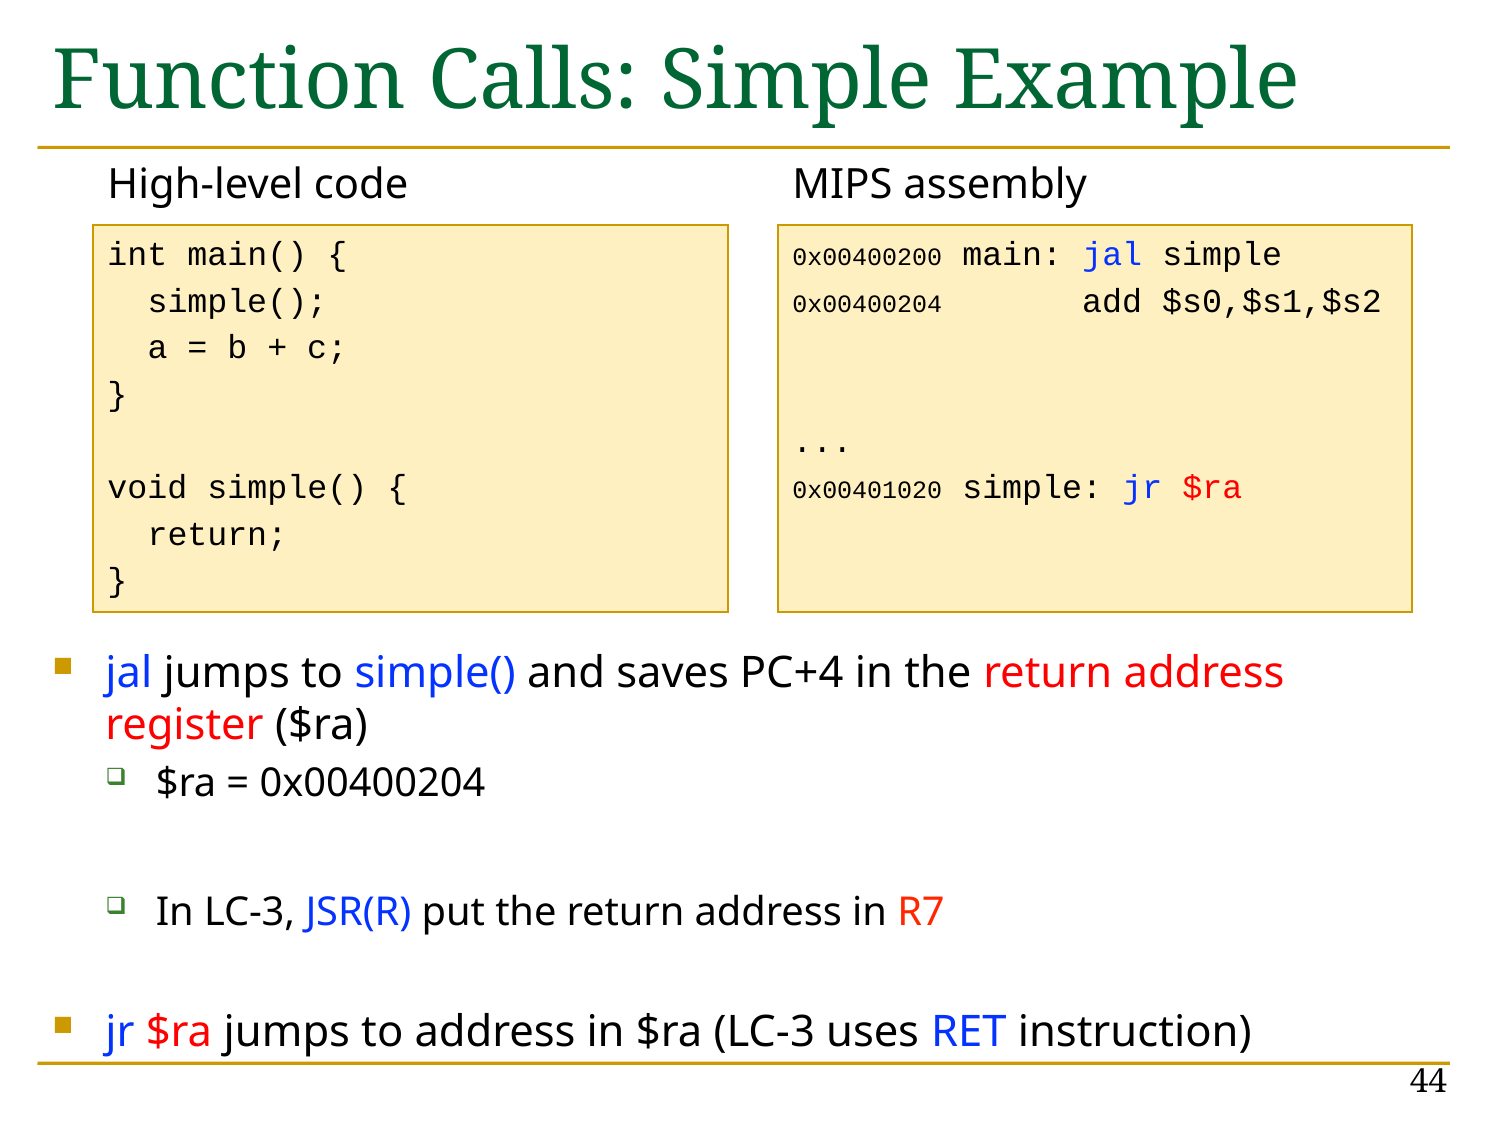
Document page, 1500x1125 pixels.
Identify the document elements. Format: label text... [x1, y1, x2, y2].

text_box High-level code [92, 149, 728, 225]
text_box MIPS assembly [777, 149, 1413, 225]
text_box int main() { simple(); a = b + c; } void simple() { return; } [92, 225, 728, 613]
list jal jumps to simple() and saves PC+4 in the return address register ($ra) $ra = 0x00400204 In LC-3, JSR(R) put the return address in R7 jr $ra jumps to address in $ra (LC-3 uses RET instruction) [37, 150, 1450, 1063]
title Function Calls: Simple Example [37, 0, 1450, 150]
slide_number 44 [1111, 1036, 1462, 1112]
text_box 0x00400200 main: jal simple 0x00400204 add $s0,$s1,$s2 ... 0x00401020 simple: jr $ra [777, 225, 1413, 613]
